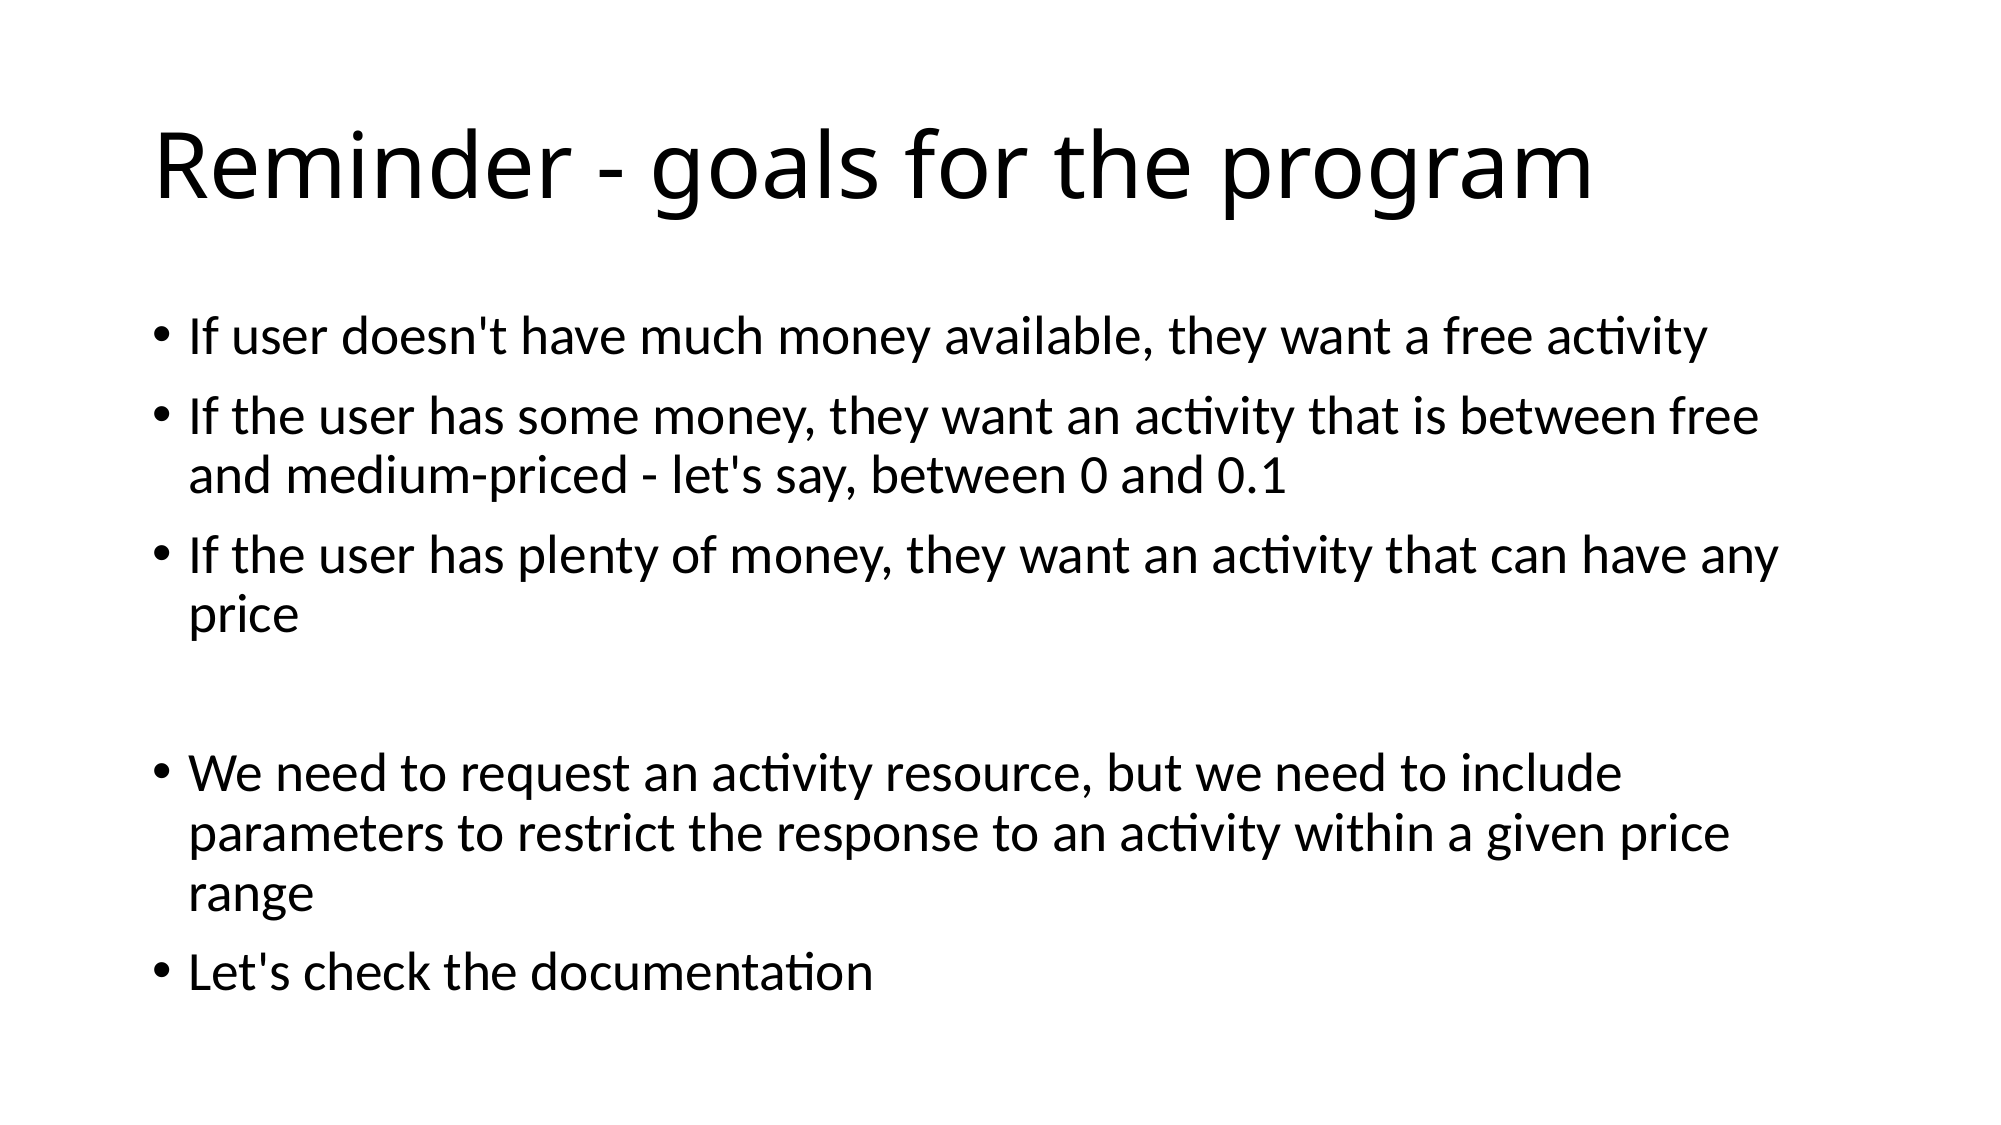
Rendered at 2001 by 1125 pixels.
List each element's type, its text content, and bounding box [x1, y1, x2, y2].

title Reminder - goals for the program [137, 59, 1863, 278]
list If user doesn't have much money available, they want a free activity If the user has some money, they want an activity that is between free and medium-priced - let's say, between 0 and 0.1 If the user has plenty of money, they want an activity that can have any price We need to request an activity resource, but we need to include parameters to restrict the response to an activity within a given price range Let's check the documentation [137, 299, 1863, 1014]
